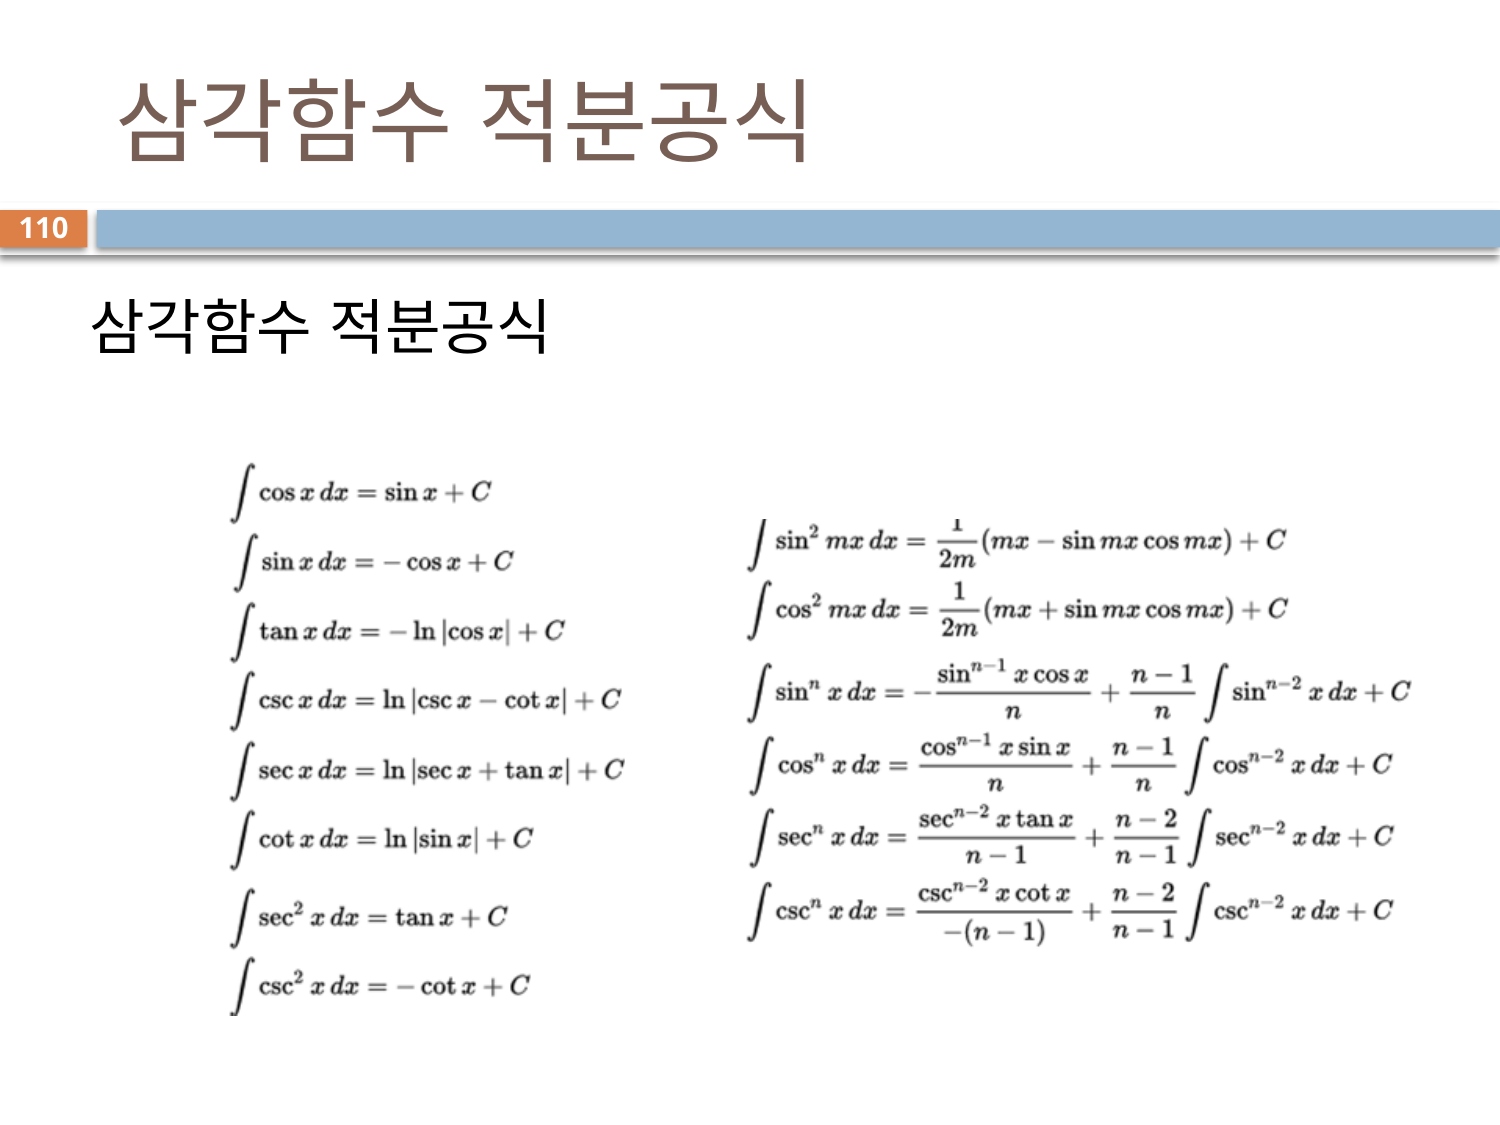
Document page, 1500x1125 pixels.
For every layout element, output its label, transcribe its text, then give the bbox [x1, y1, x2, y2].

picture [194, 456, 730, 1016]
slide_number 110 [0, 208, 88, 249]
list 삼각함수 적분공식 [75, 267, 1425, 480]
title 삼각함수 적분공식 [100, 37, 1438, 200]
picture [744, 519, 1427, 953]
